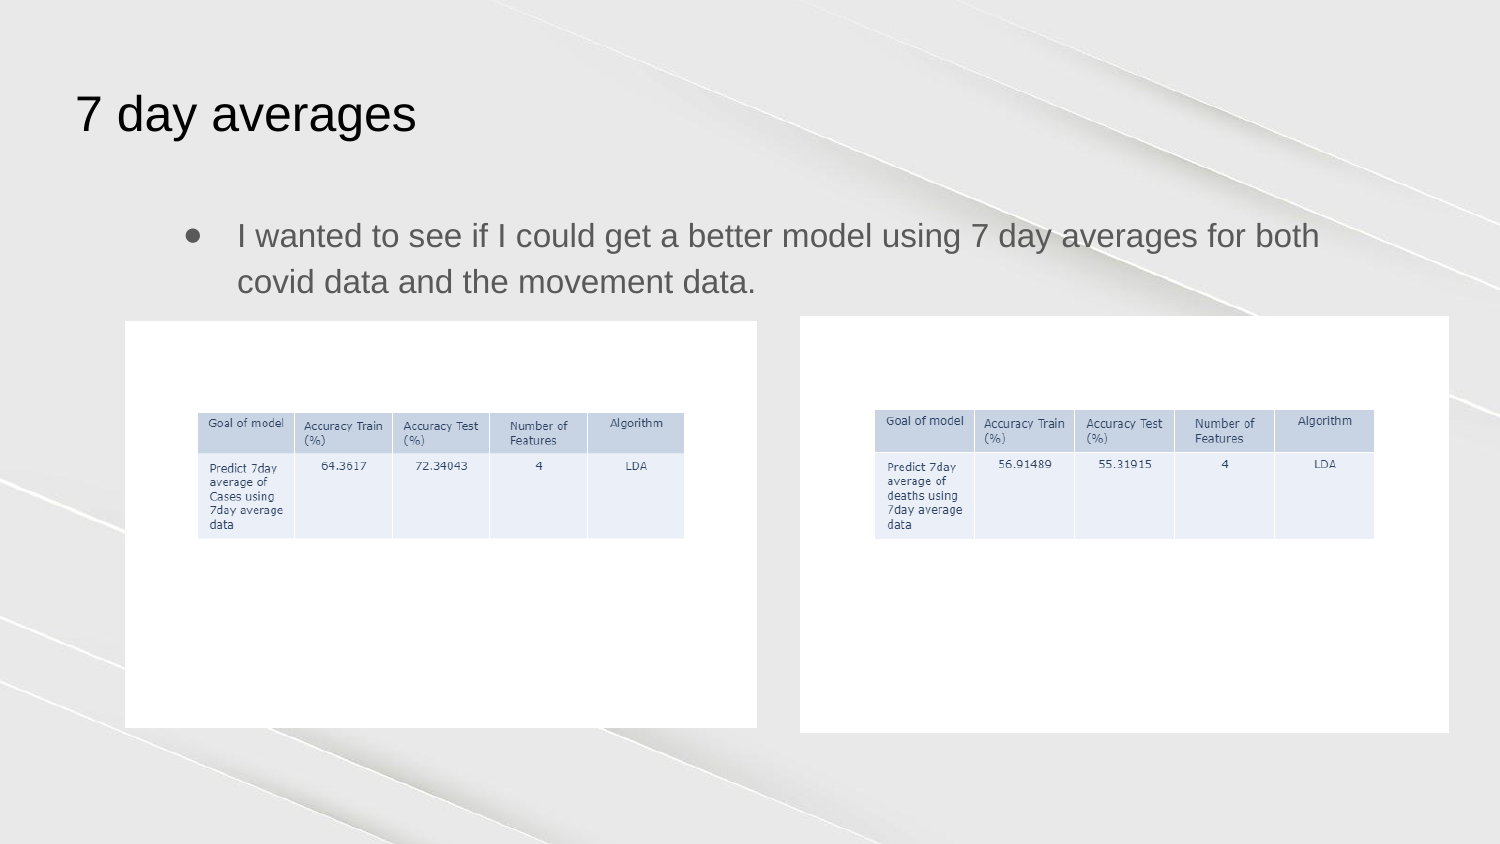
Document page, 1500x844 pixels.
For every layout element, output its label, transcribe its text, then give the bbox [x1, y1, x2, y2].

list I wanted to see if I could get a better model using 7 day averages for both covid data and the movement data. [147, 193, 1405, 685]
title 7 day averages [60, 66, 1458, 161]
picture [0, 0, 1500, 844]
